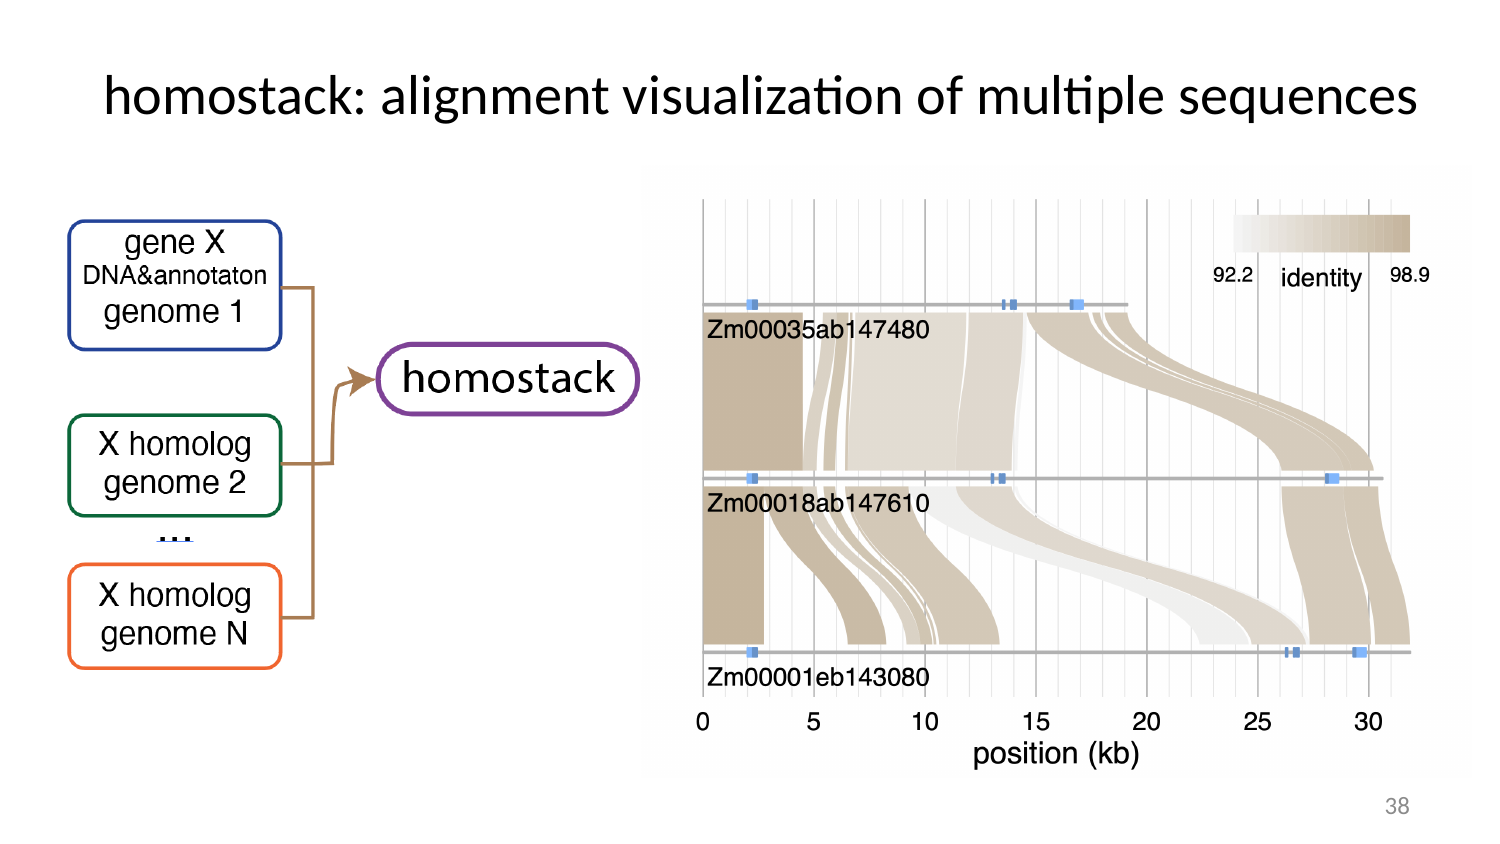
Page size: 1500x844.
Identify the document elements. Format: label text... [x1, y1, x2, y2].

slide_number 38 [1074, 787, 1425, 827]
title homostack: alignment visualization of multiple sequences [50, 44, 1472, 141]
picture [62, 165, 1472, 779]
